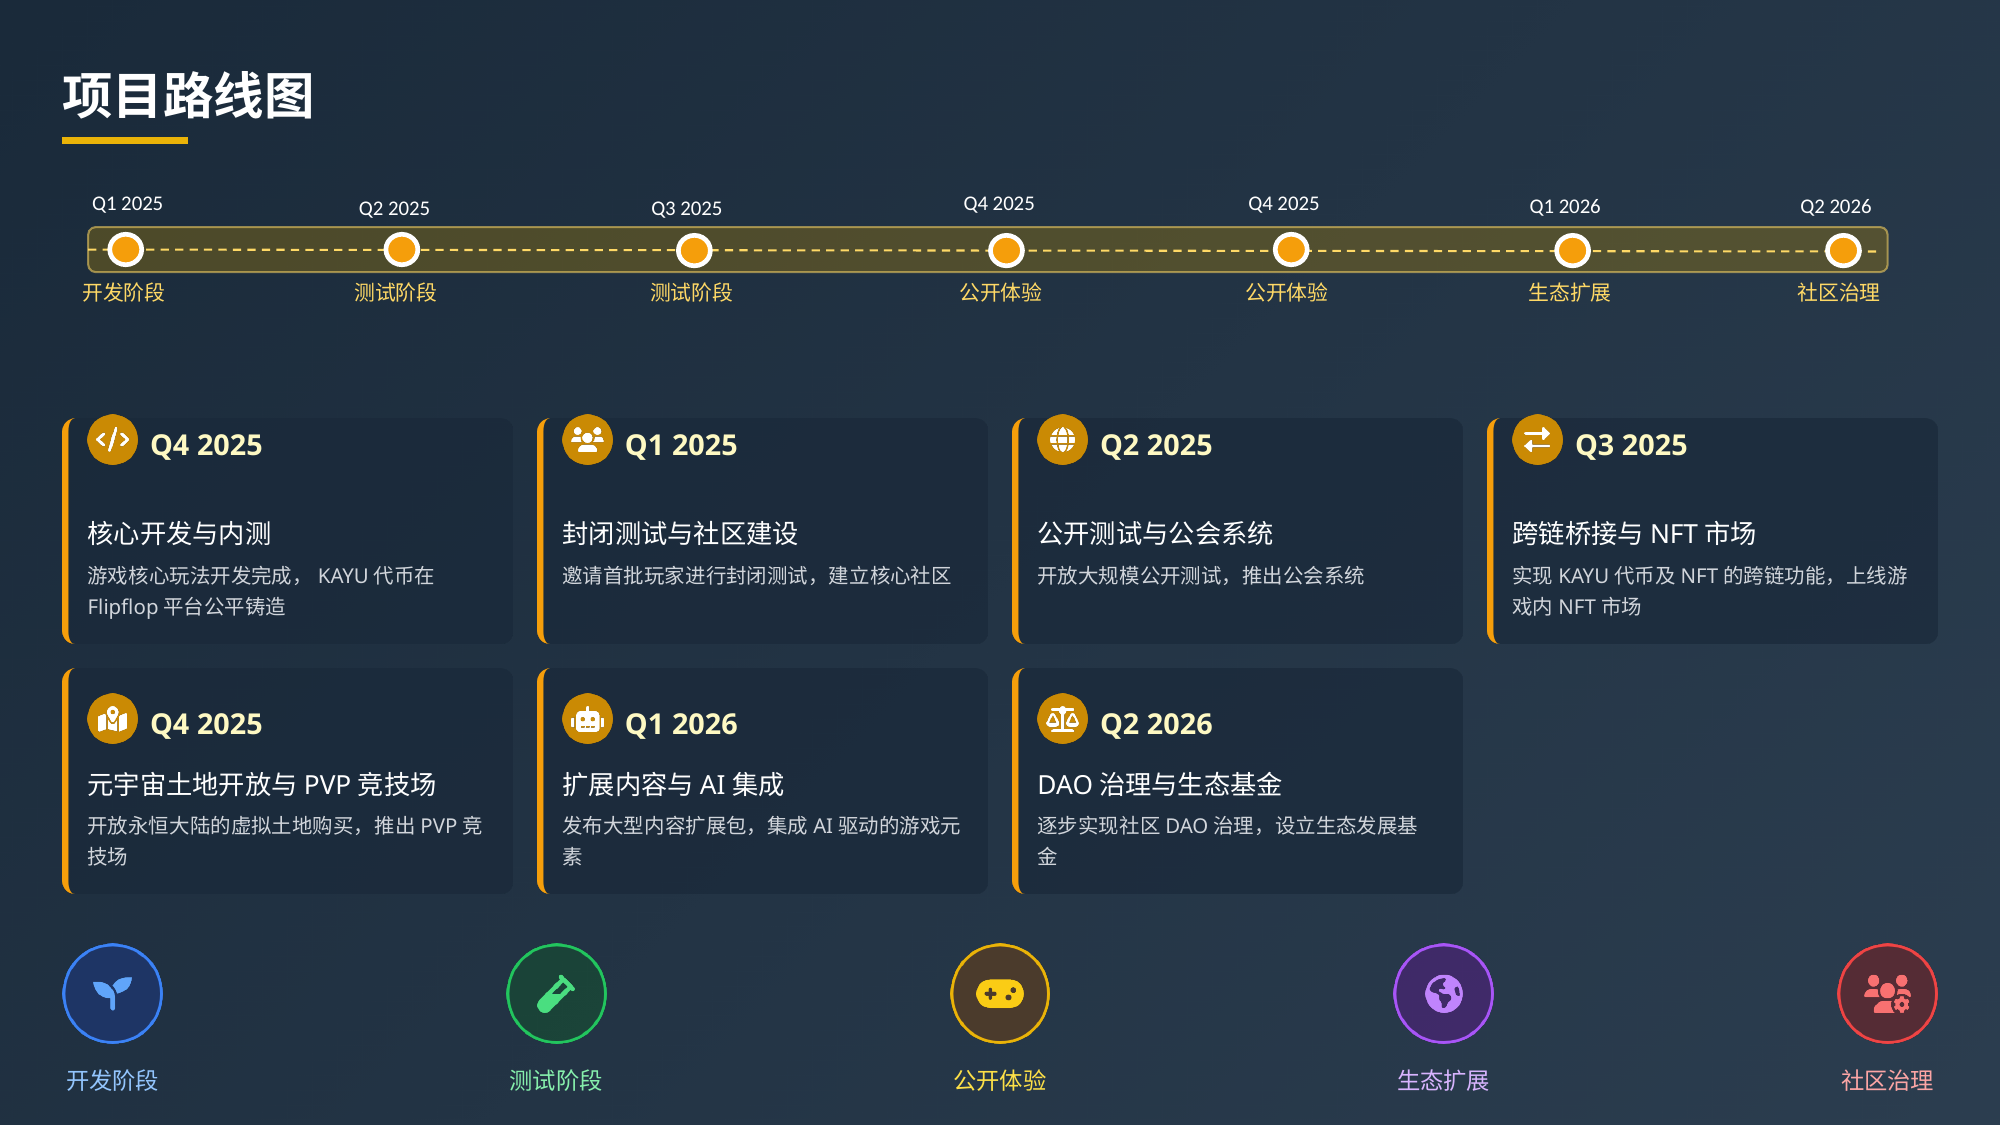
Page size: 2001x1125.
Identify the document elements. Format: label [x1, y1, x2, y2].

text_box [67, 182, 1938, 313]
picture [0, 0, 2000, 1125]
